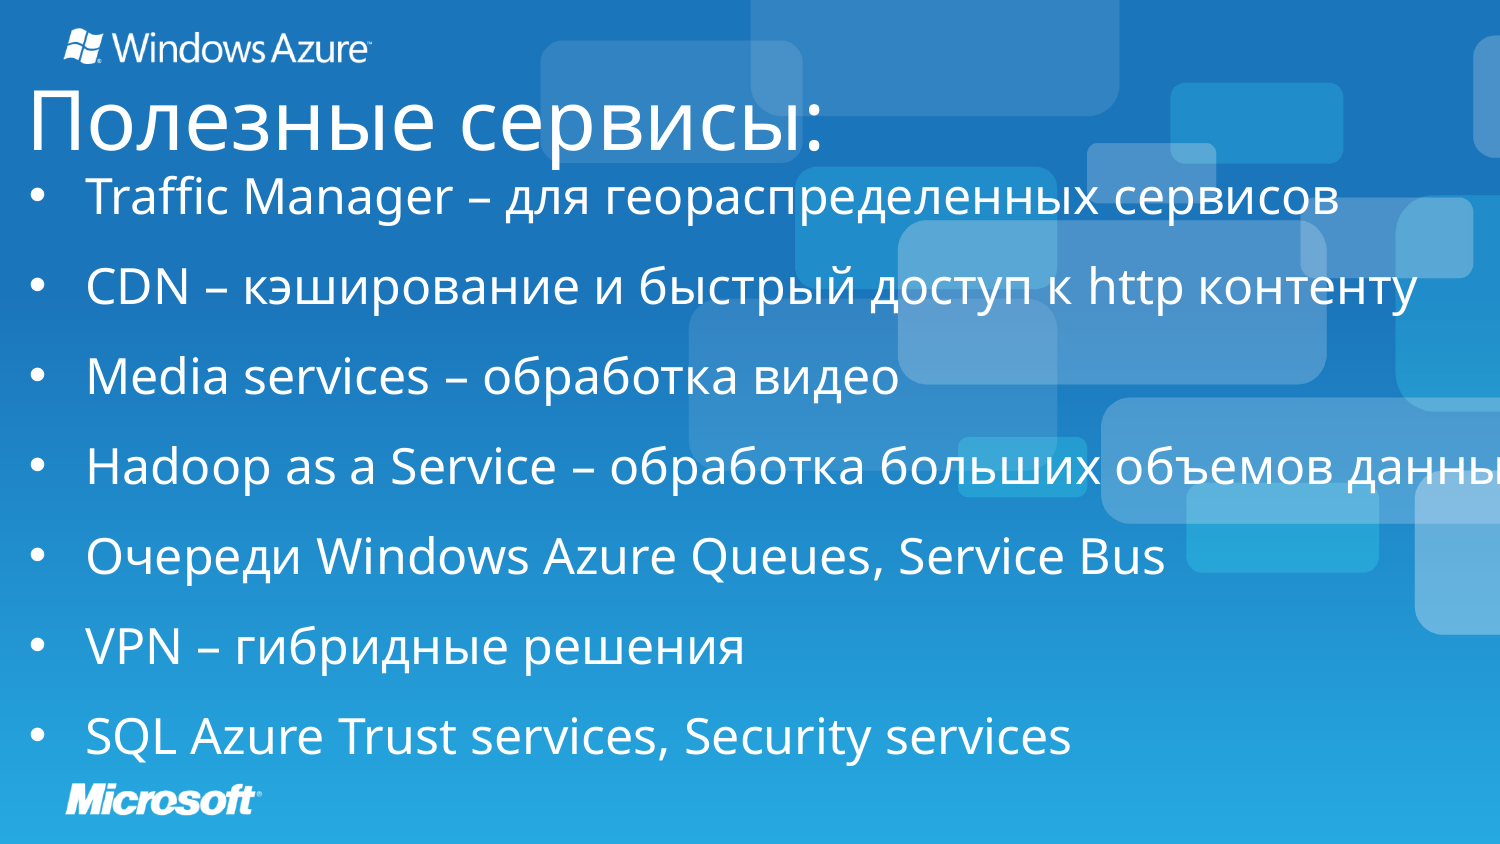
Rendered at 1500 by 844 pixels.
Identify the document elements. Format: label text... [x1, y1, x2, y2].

text_box Traffic Manager – для геораспределенных сервисов CDN – кэширование и быстрый доступ к http контенту Media services – обработка видео Hadoop as a Service – обработка больших объемов данных Очереди Windows Azure Queues, Service Bus VPN – гибридные решения SQL Azure Trust services, Security services [28, 134, 1500, 844]
picture [0, 0, 1500, 844]
text_box Полезные сервисы: [26, 67, 827, 168]
